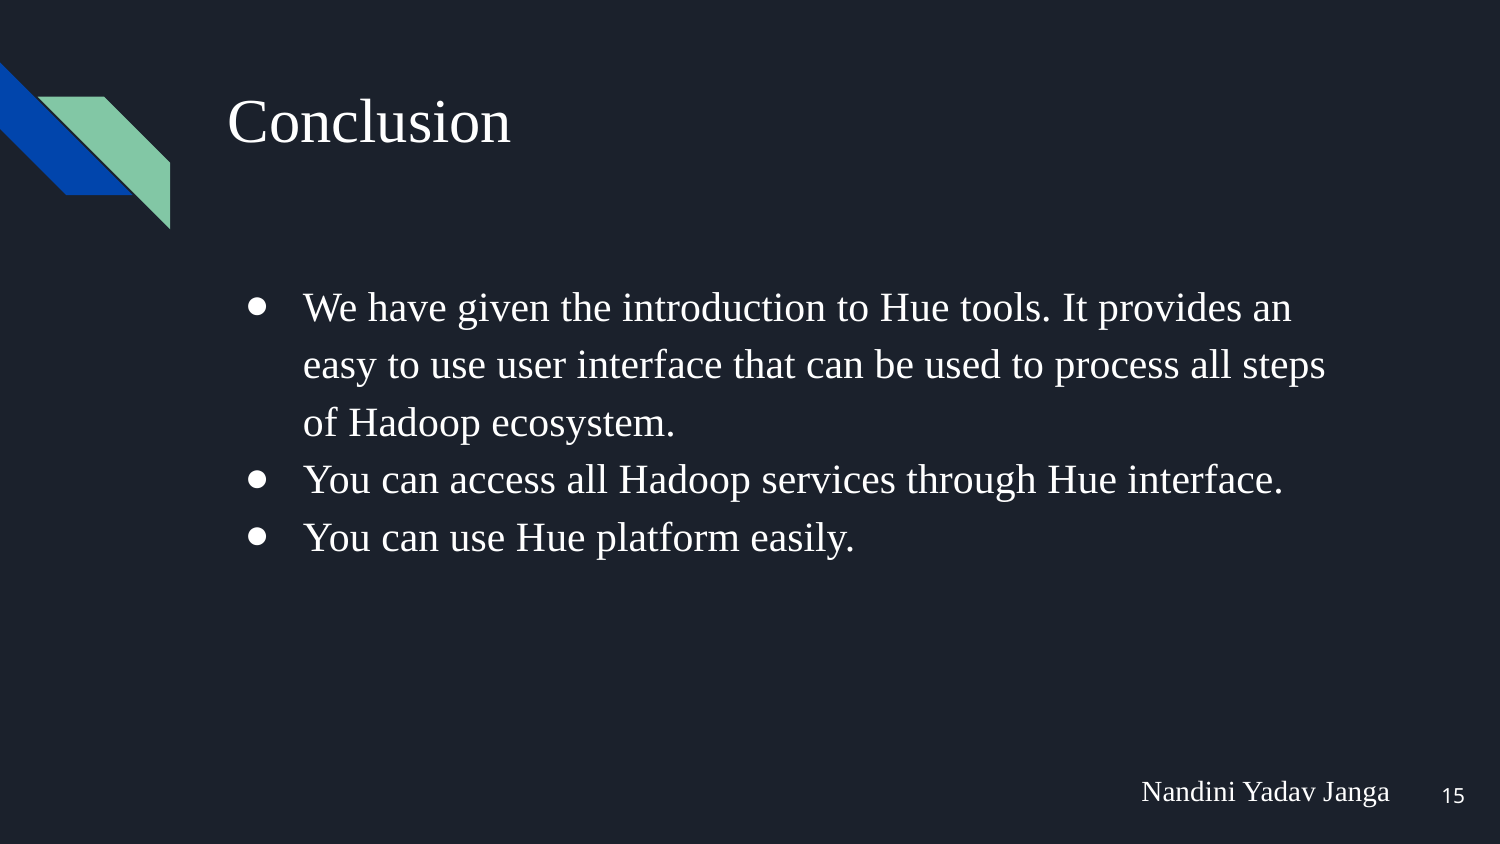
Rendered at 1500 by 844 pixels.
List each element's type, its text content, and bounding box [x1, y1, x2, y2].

title Conclusion [212, 64, 1368, 215]
slide_number ‹#› [1389, 764, 1480, 830]
list We have given the introduction to Hue tools. It provides an easy to use user interface that can be used to process all steps of Hadoop ecosystem. You can access all Hadoop services through Hue interface. You can use Hue platform easily. [212, 257, 1368, 735]
text_box Nandini Yadav Janga [1126, 757, 1500, 822]
